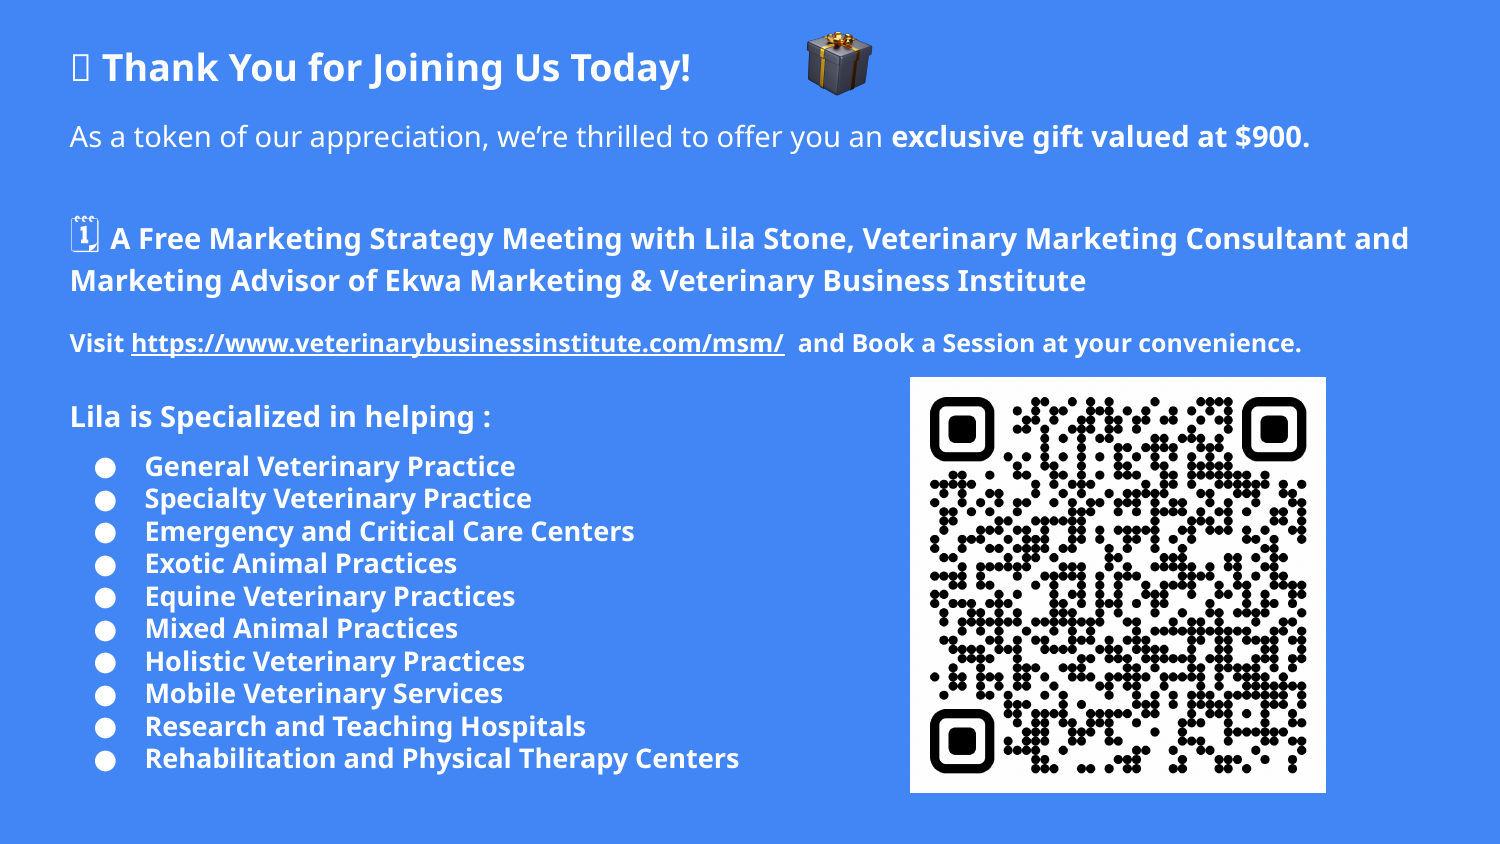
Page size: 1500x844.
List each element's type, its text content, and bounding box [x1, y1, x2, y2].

text_box General Veterinary Practice Specialty Veterinary Practice Emergency and Critical Care Centers Exotic Animal Practices Equine Veterinary Practices Mixed Animal Practices Holistic Veterinary Practices Mobile Veterinary Services Research and Teaching Hospitals Rehabilitation and Physical Therapy Centers [54, 448, 816, 790]
text_box 🎉 Thank You for Joining Us Today! As a token of our appreciation, we’re thrilled to offer you an exclusive gift valued at $900. 🗓️ A Free Marketing Strategy Meeting with Lila Stone, Veterinary Marketing Consultant and Marketing Advisor of Ekwa Marketing & Veterinary Business Institute Visit https://www.veterinarybusinessinstitute.com/msm/ and Book a Session at your convenience. Lila is Specialized in helping : [54, 21, 1428, 448]
picture [910, 377, 1327, 794]
picture [799, 21, 878, 100]
